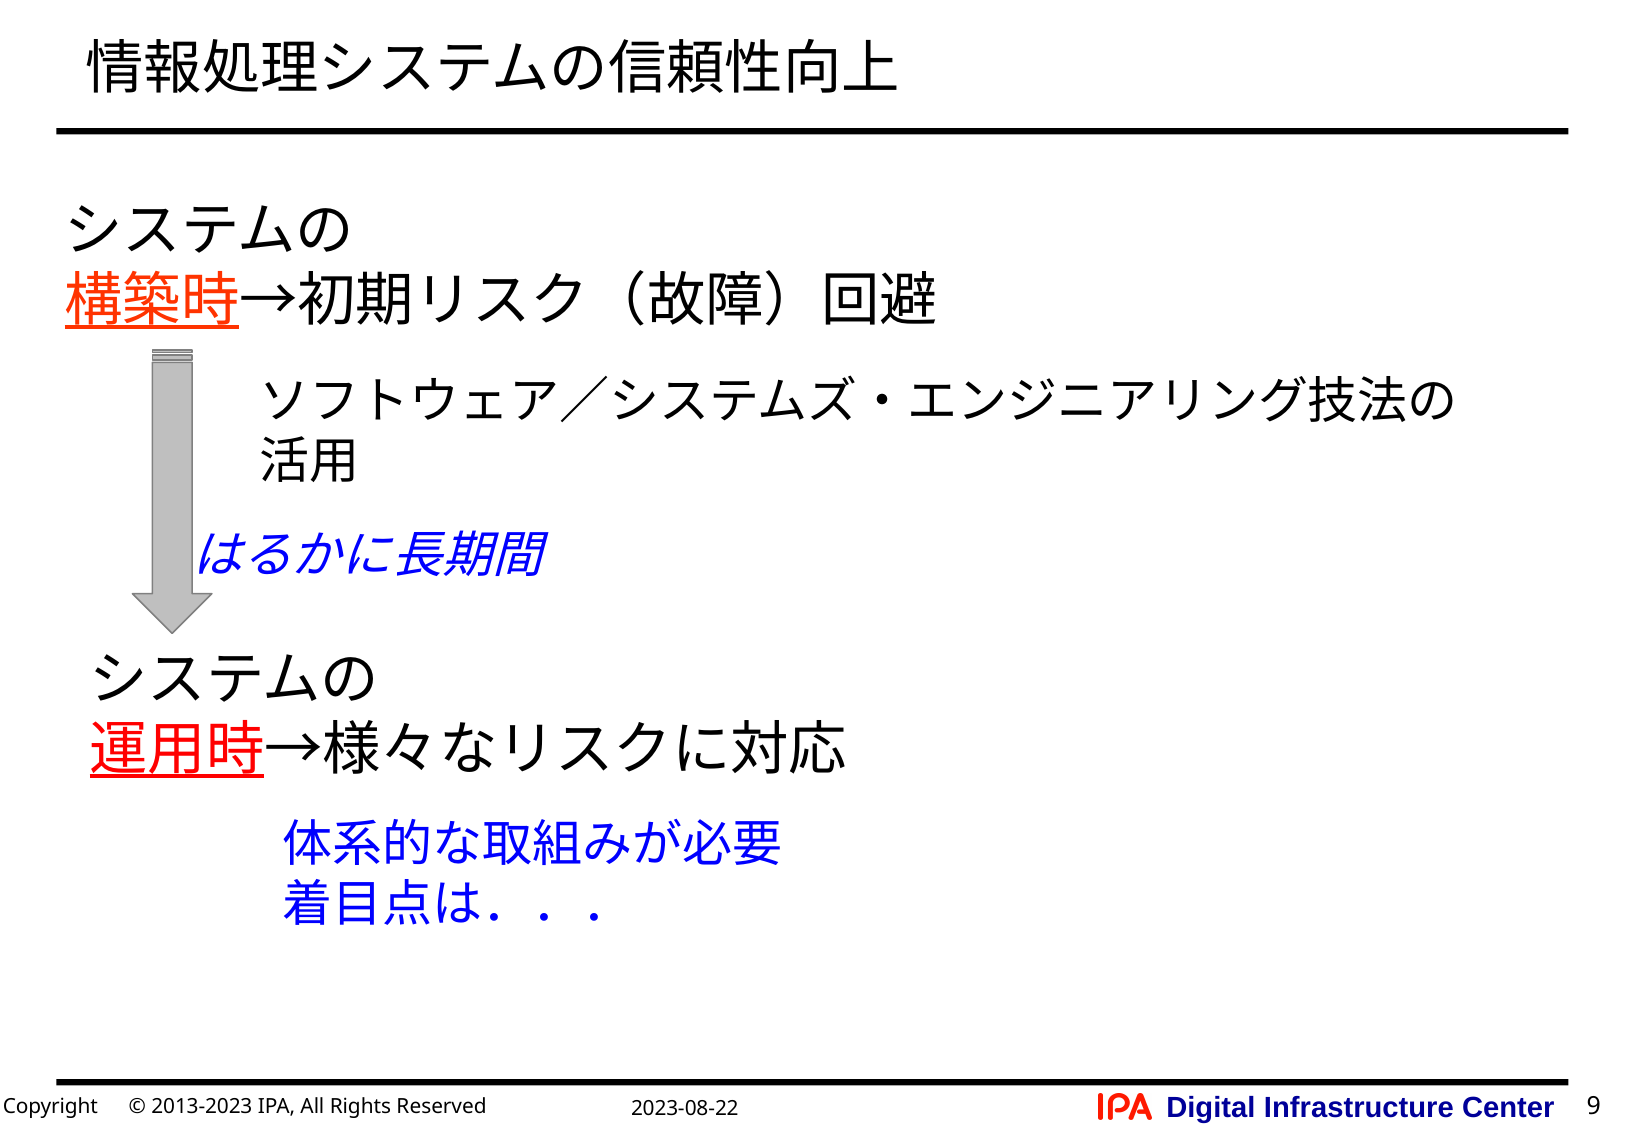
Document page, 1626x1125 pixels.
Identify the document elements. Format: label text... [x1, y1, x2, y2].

text_box [152, 354, 193, 360]
text_box はるかに長期間 [177, 515, 557, 590]
title 情報処理システムの信頼性向上 [70, 17, 1311, 113]
text_box ソフトウェア／システムズ・エンジニアリング技法の活用 [244, 361, 1485, 497]
text_box 体系的な取組みが必要 着目点は．．． [267, 804, 812, 939]
text_box [132, 362, 212, 634]
text_box [152, 349, 193, 353]
text_box システムの 構築時→初期リスク（故障）回避 [49, 184, 953, 340]
text_box システムの 運用時→様々なリスクに対応 [74, 633, 862, 789]
picture [1098, 1093, 1152, 1120]
